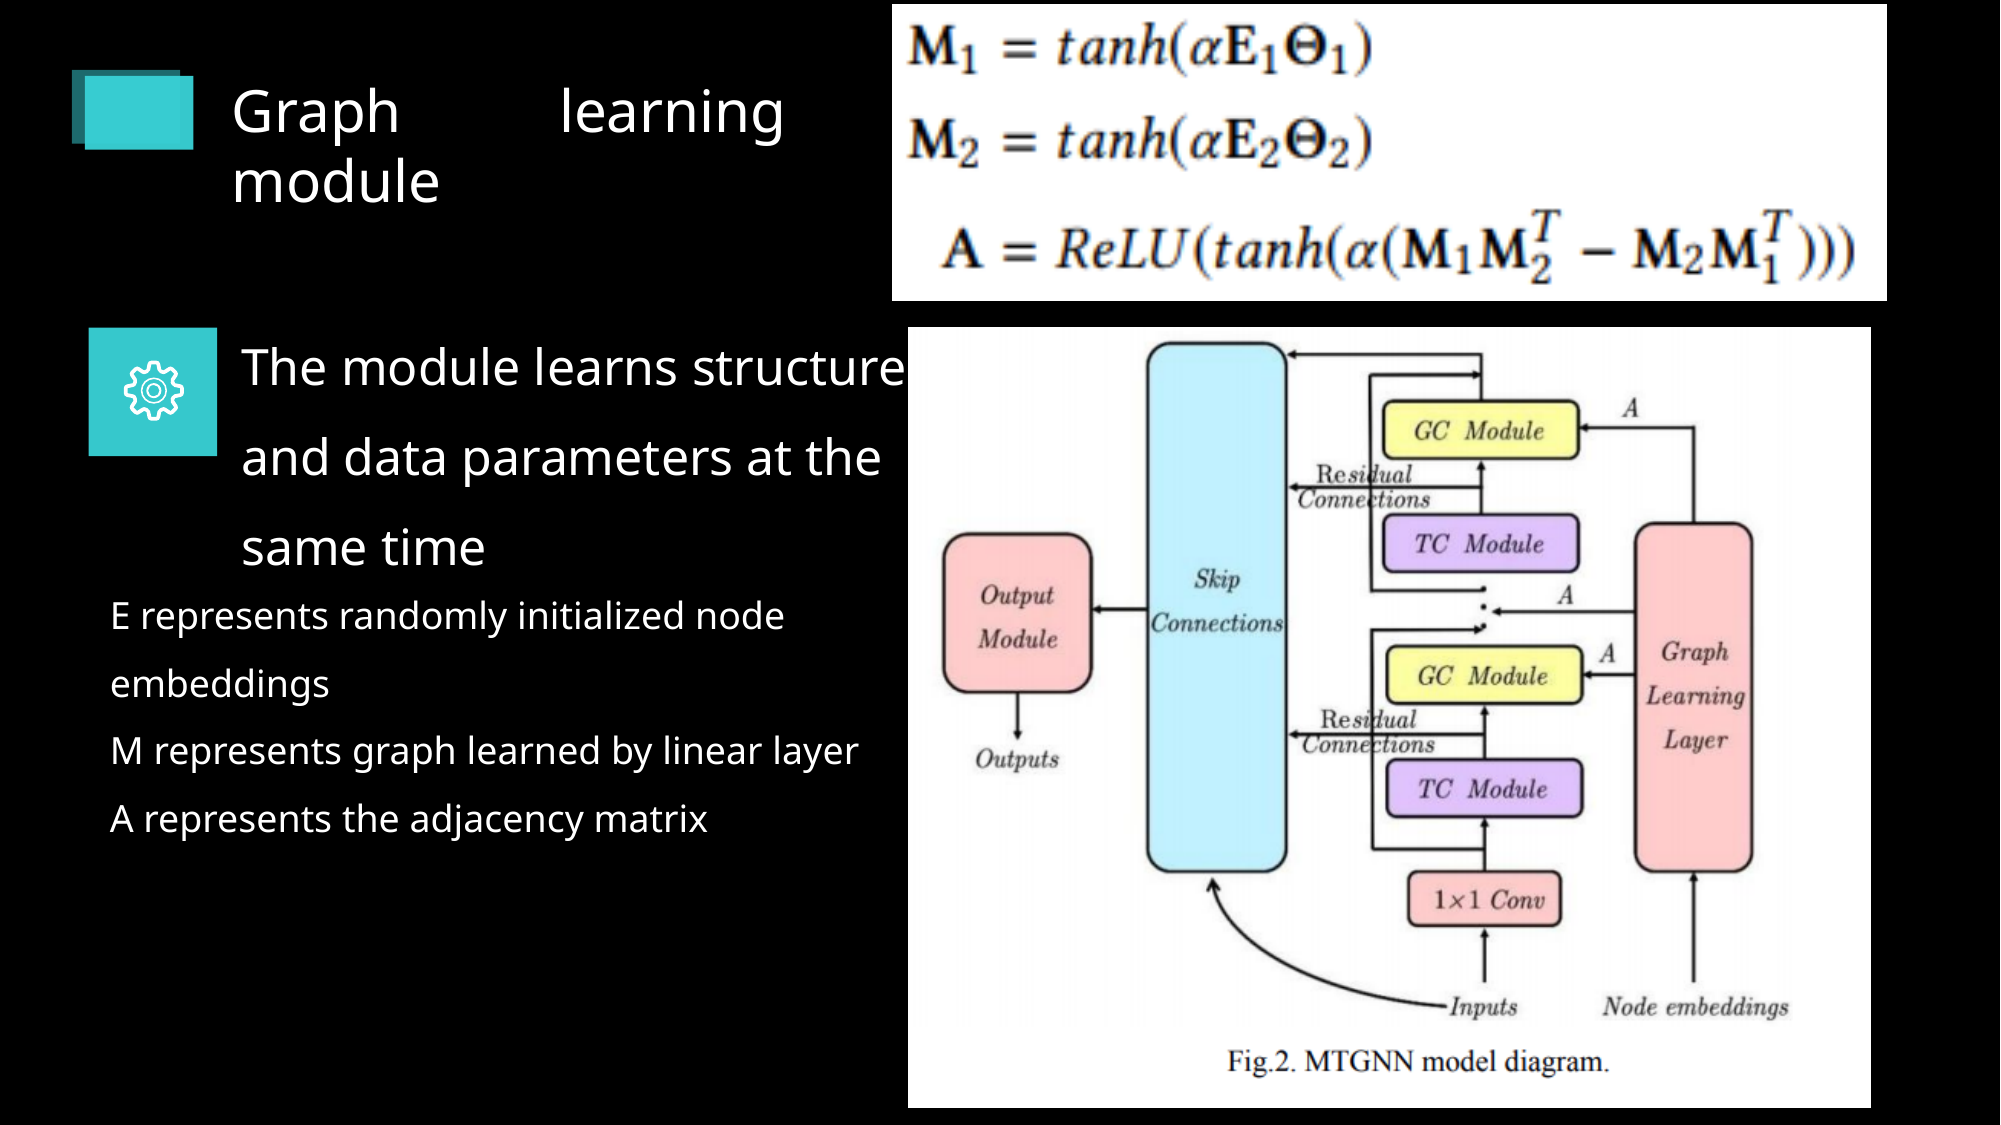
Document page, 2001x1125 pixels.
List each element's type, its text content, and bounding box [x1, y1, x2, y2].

picture [892, 4, 1887, 301]
text_box [88, 327, 218, 457]
text_box E represents randomly initialized node embeddings M represents graph learned by linear layer A represents the adjacency matrix [95, 562, 893, 847]
text_box The module learns structure and data parameters at the same time [226, 297, 929, 583]
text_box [71, 66, 802, 153]
picture [908, 327, 1871, 1108]
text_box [123, 360, 184, 421]
